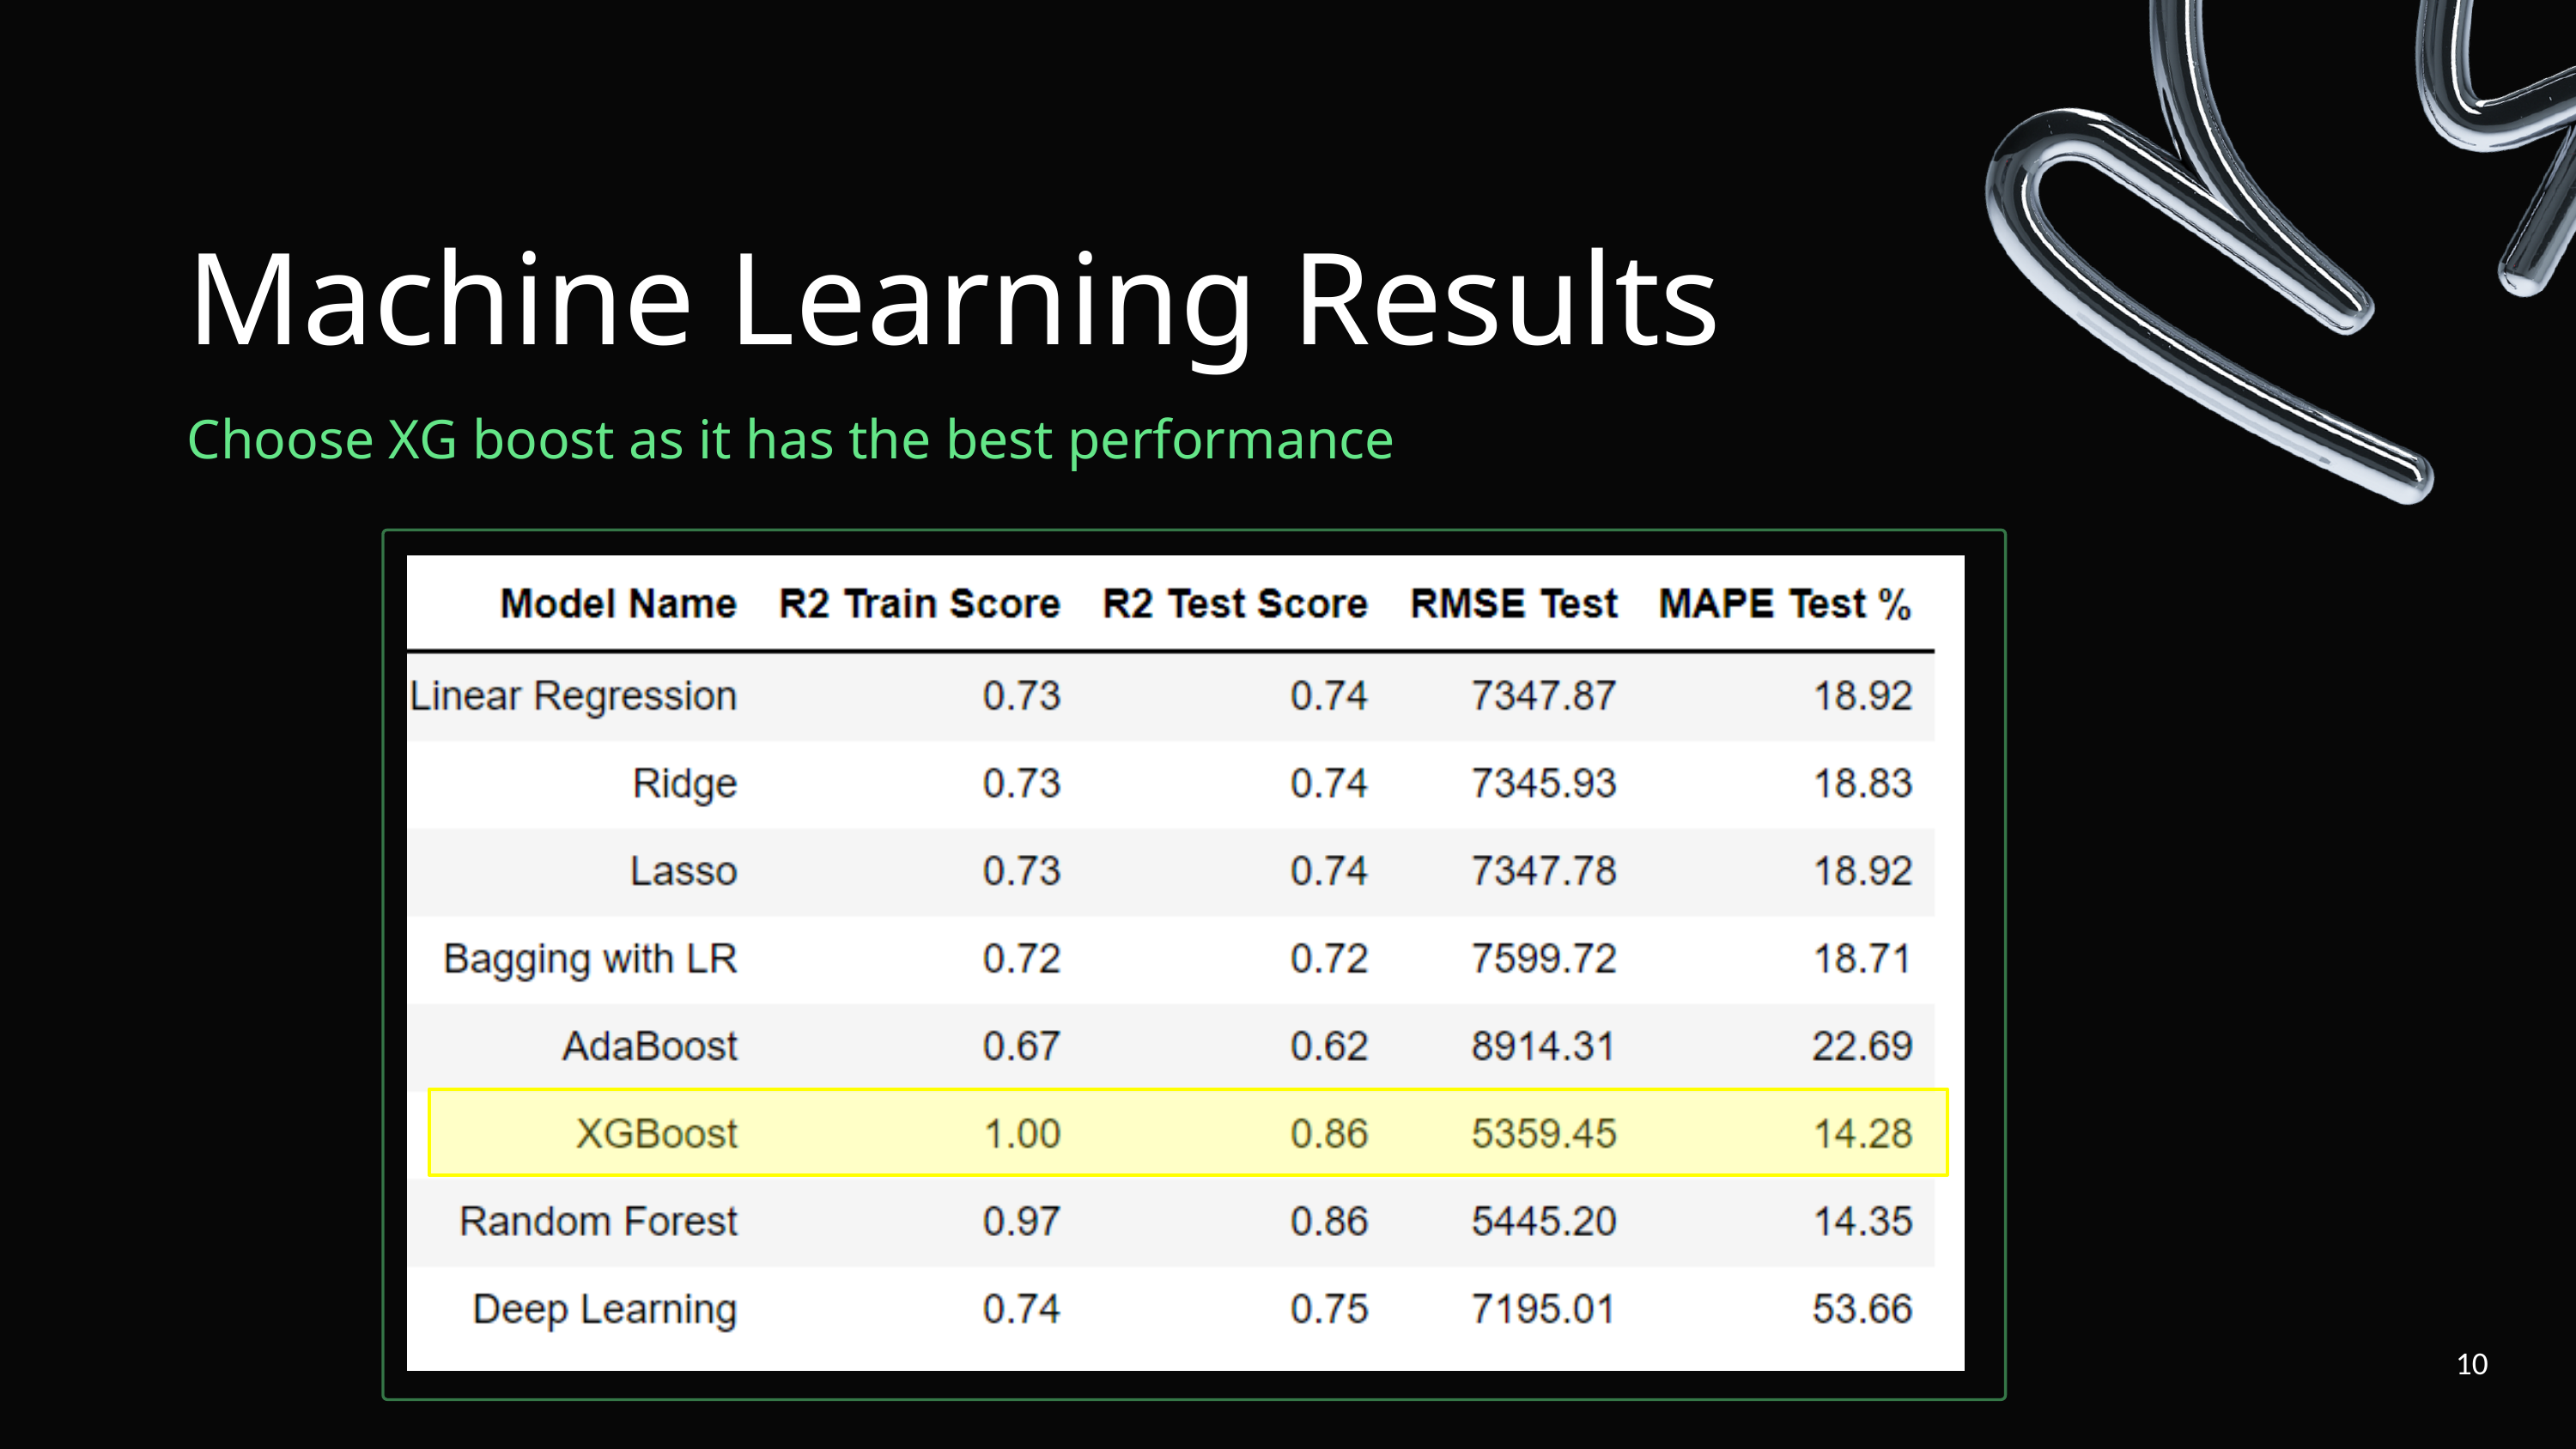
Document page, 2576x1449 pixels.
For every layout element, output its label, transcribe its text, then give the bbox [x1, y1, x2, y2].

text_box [381, 528, 2008, 1402]
text_box 10 [2114, 1336, 2501, 1387]
picture [1947, 0, 2576, 529]
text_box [186, 218, 1890, 533]
picture [407, 555, 1965, 1371]
